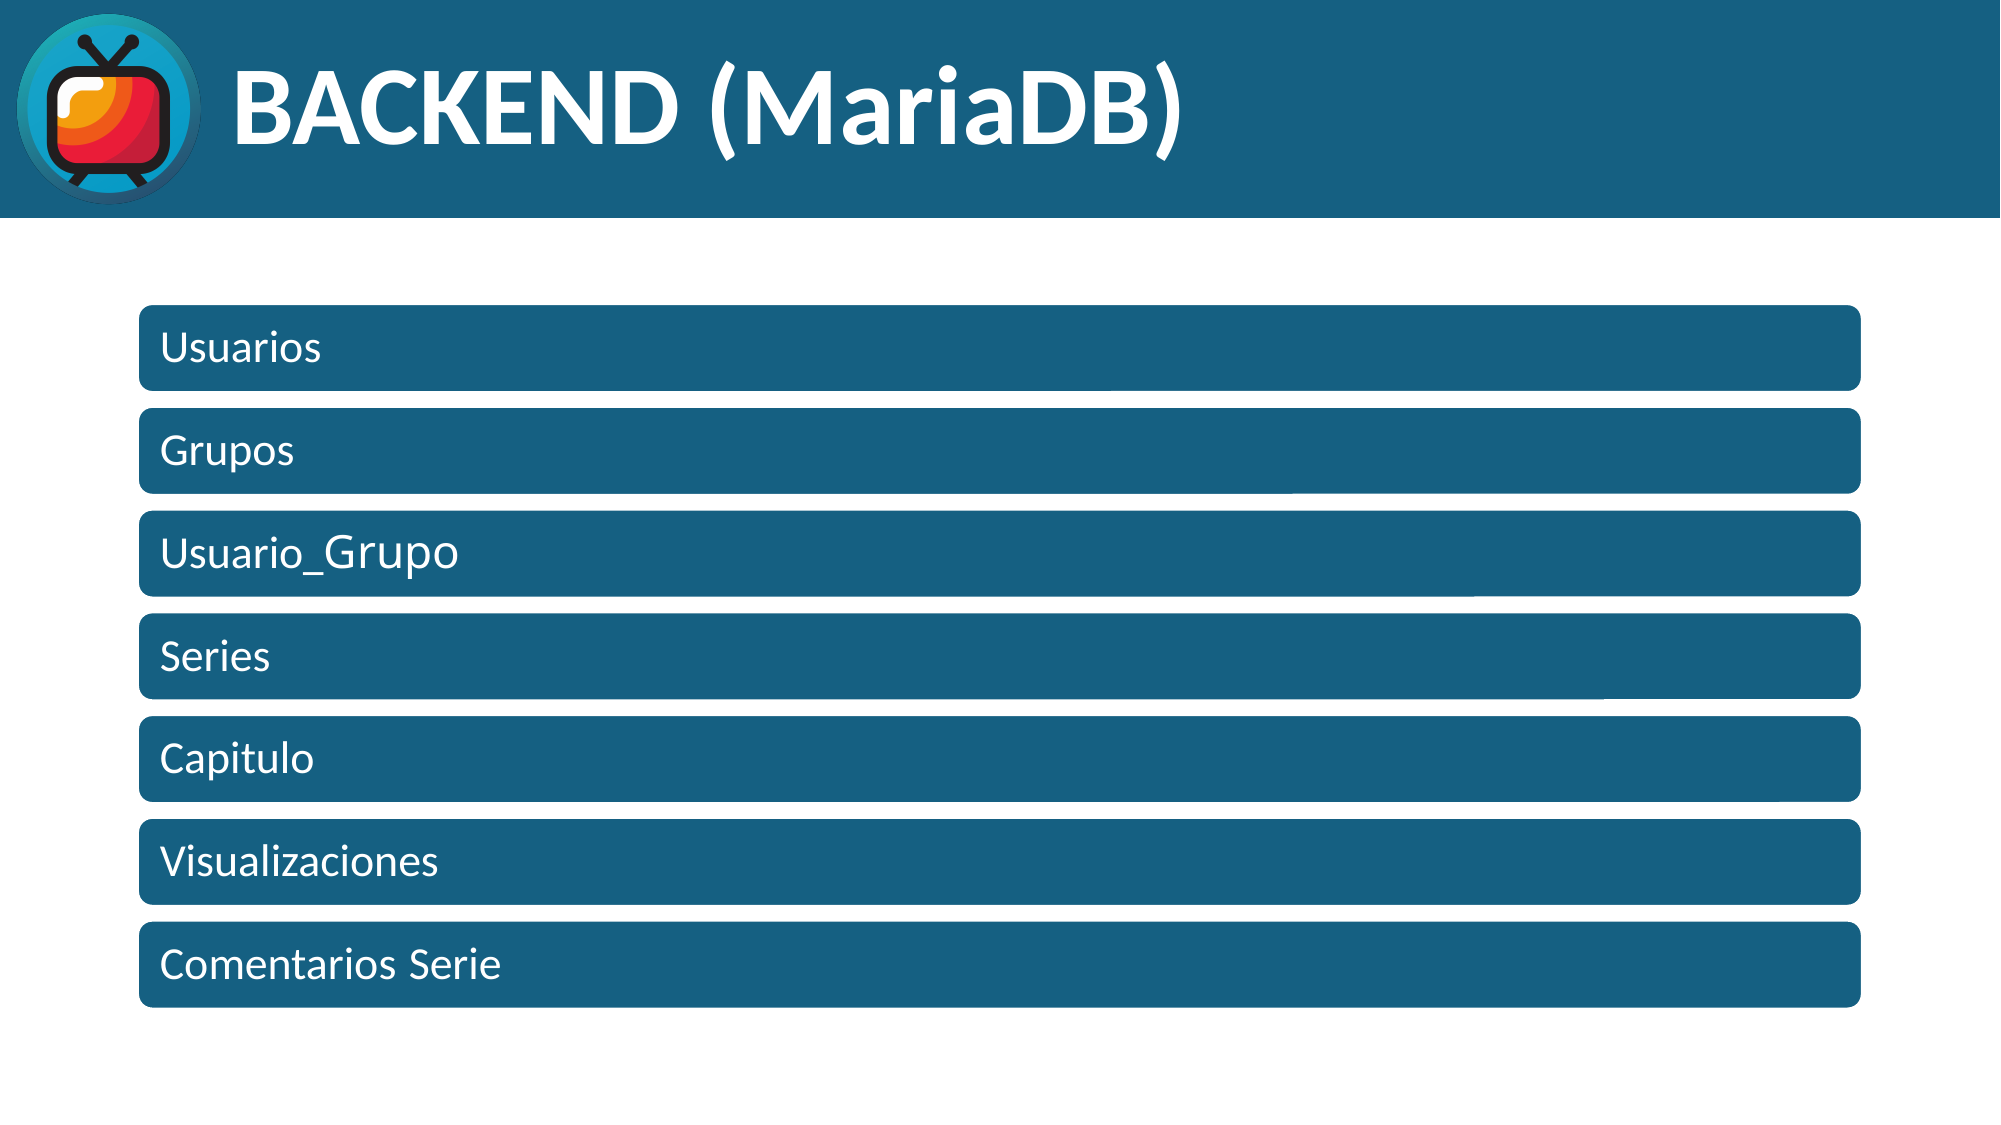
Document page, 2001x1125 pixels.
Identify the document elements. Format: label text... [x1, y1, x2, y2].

picture [0, 0, 217, 217]
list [136, 298, 1863, 1014]
title BACKEND (MariaDB) [217, 0, 2000, 217]
